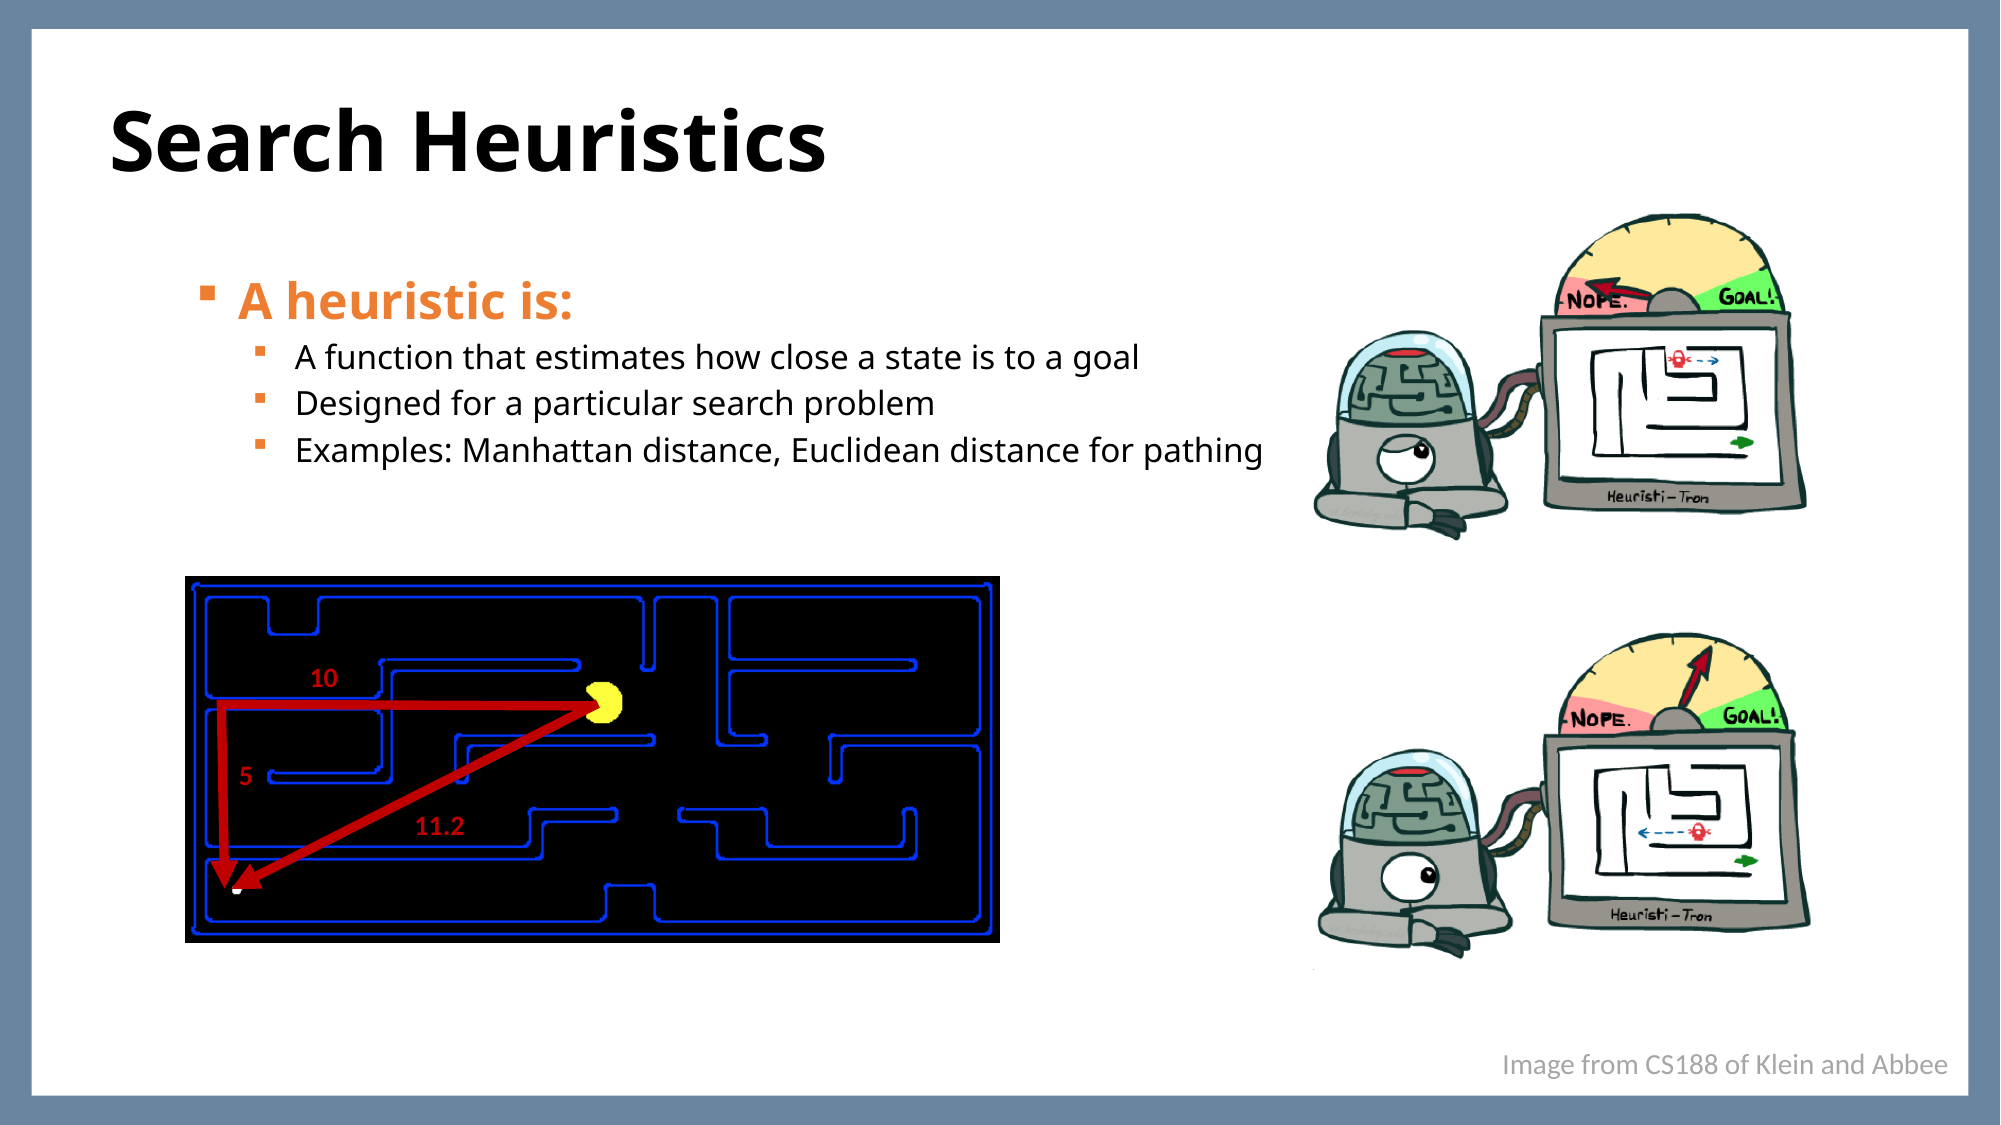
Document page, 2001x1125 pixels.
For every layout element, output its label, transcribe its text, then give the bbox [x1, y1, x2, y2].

picture [1302, 620, 1815, 970]
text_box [221, 652, 594, 889]
text_box Image from CS188 of Klein and Abbee [1487, 1038, 1964, 1089]
text_box Search Heuristics [94, 69, 1177, 198]
picture [185, 576, 1000, 943]
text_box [231, 703, 598, 889]
text_box A heuristic is: A function that estimates how close a state is to a goal Designed for a particular search problem Examples: Manhattan distance, Euclidean distance for pathing [185, 263, 1312, 477]
text_box [77, 68, 688, 186]
picture [1312, 205, 1815, 545]
